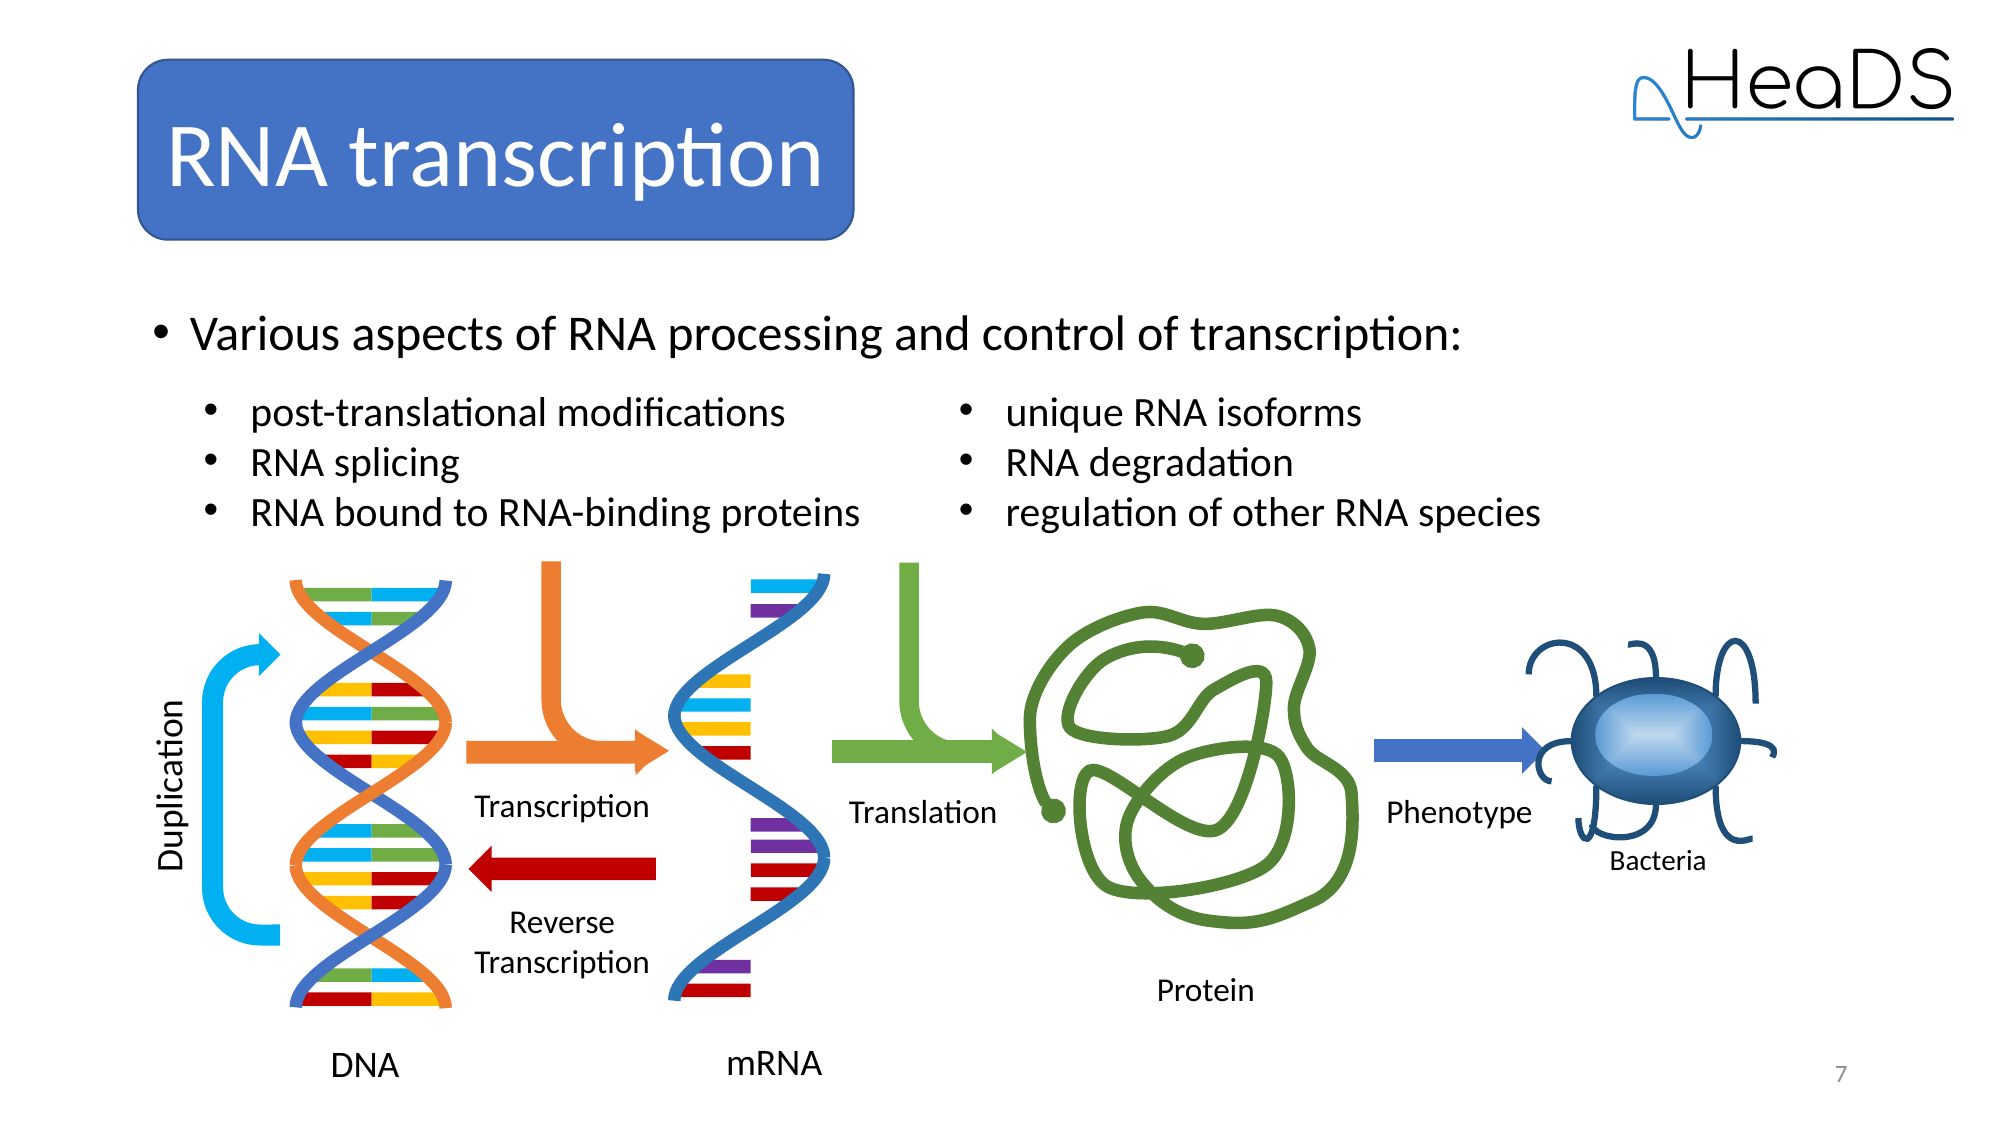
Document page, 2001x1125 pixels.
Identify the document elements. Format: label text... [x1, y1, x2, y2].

text_box [899, 562, 919, 573]
list Various aspects of RNA processing and control of transcription: [137, 299, 1863, 372]
text_box post-translational modifications RNA splicing RNA bound to RNA-binding proteins unique RNA isoforms RNA degradation regulation of other RNA species [113, 377, 1654, 740]
slide_number 7 [1412, 1042, 1863, 1103]
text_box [137, 573, 1773, 1094]
text_box [541, 561, 561, 573]
text_box RNA transcription [136, 58, 855, 241]
picture [1633, 48, 1954, 139]
